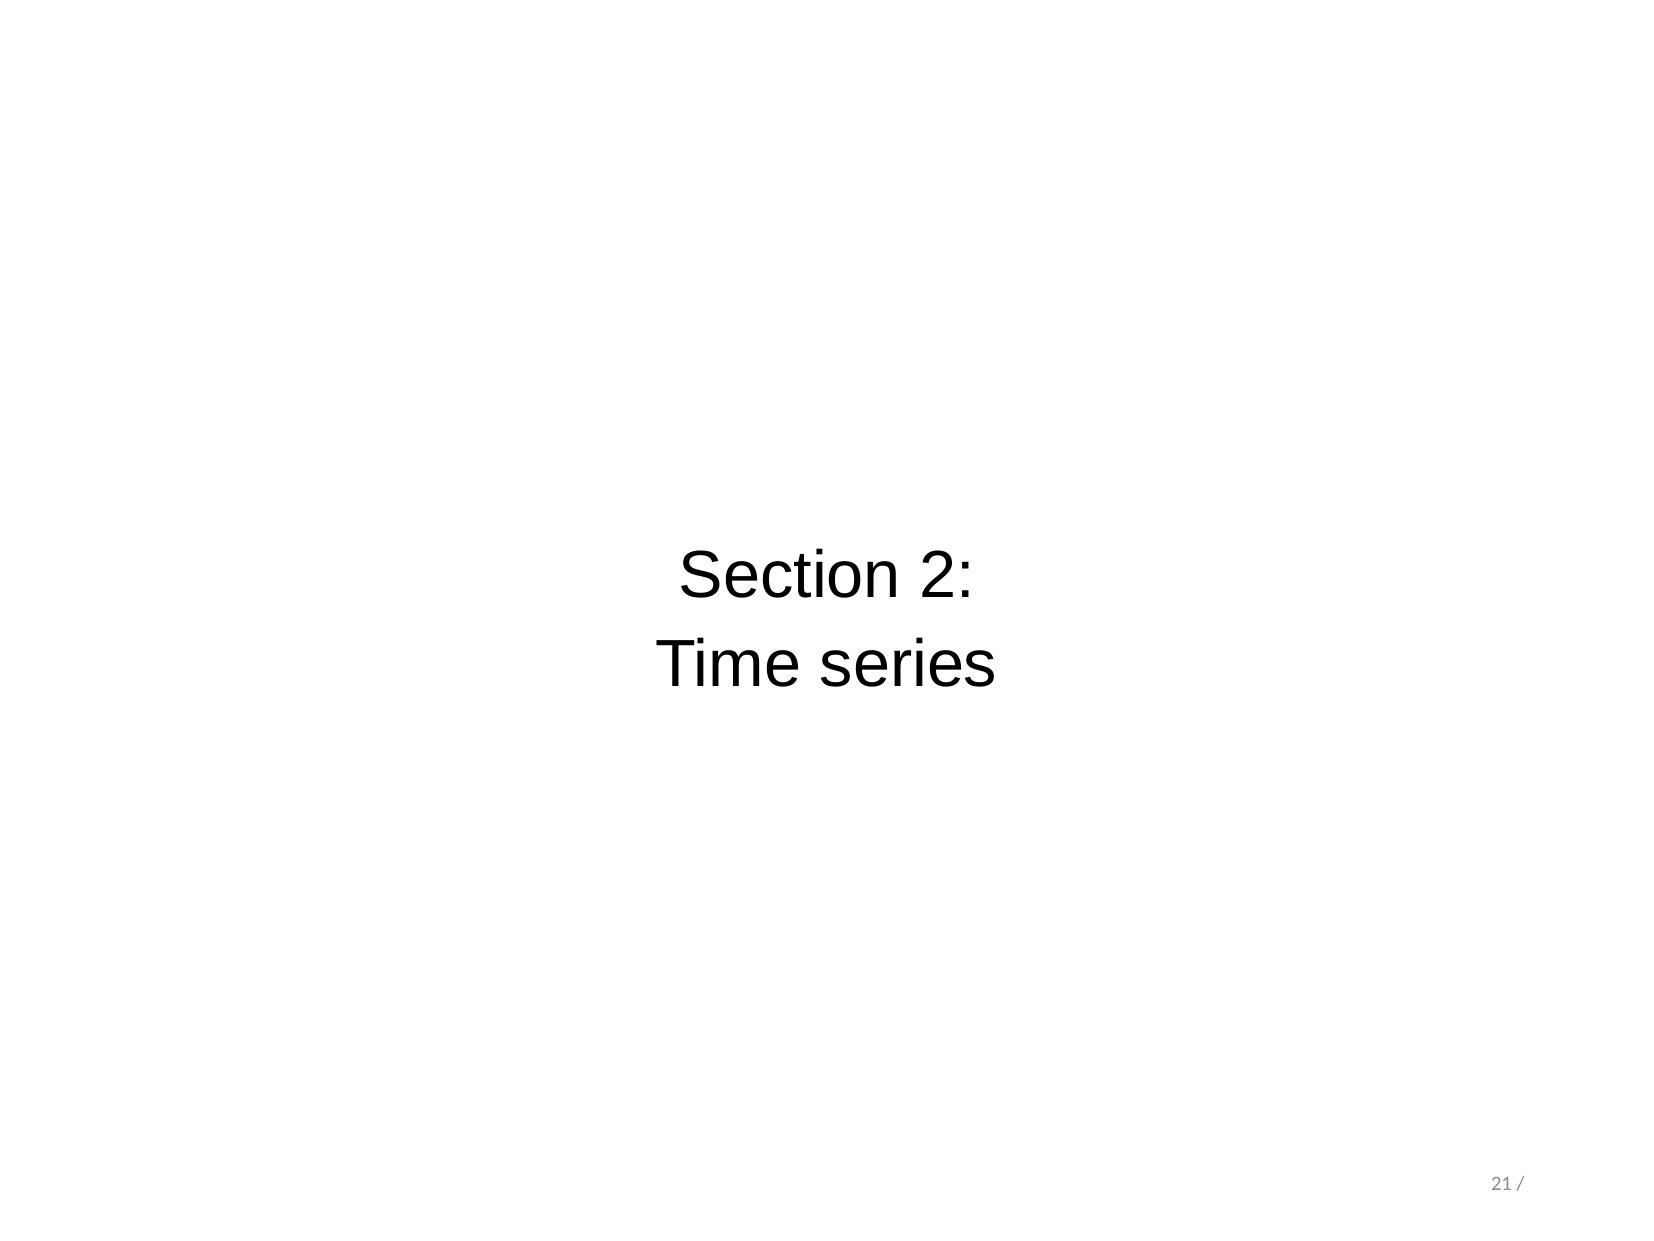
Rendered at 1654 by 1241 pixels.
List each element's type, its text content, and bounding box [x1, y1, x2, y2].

subtitle Section 2: Time series [0, 0, 1654, 1241]
